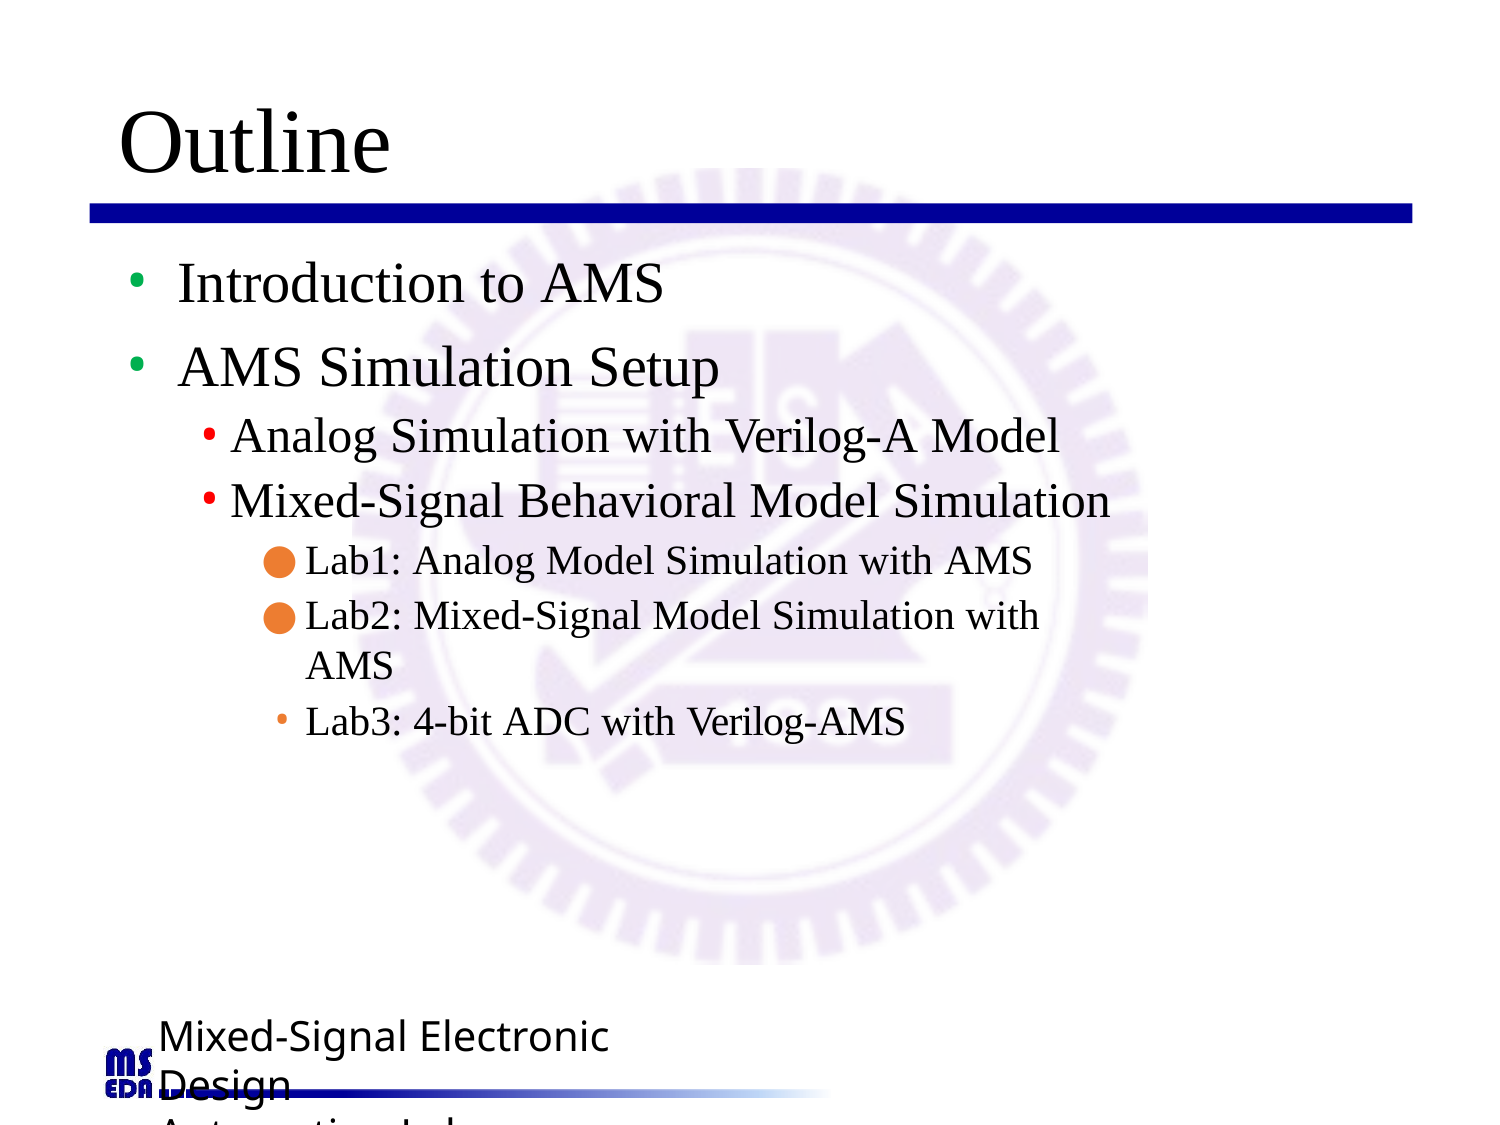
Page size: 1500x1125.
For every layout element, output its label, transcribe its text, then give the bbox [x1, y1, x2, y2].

picture [103, 1046, 155, 1099]
title Outline [115, 78, 1359, 269]
list Introduction to AMS AMS Simulation Setup Analog Simulation with Verilog-A Model Mixed-Signal Behavioral Model Simulation Lab1: Analog Model Simulation with AMS Lab2: Mixed-Signal Model Simulation with AMS Lab3: 4-bit ADC with Verilog-AMS [124, 228, 1140, 882]
footer Mixed-Signal Electronic Design Automation Lab. [155, 1012, 737, 1125]
picture [737, 1089, 831, 1098]
